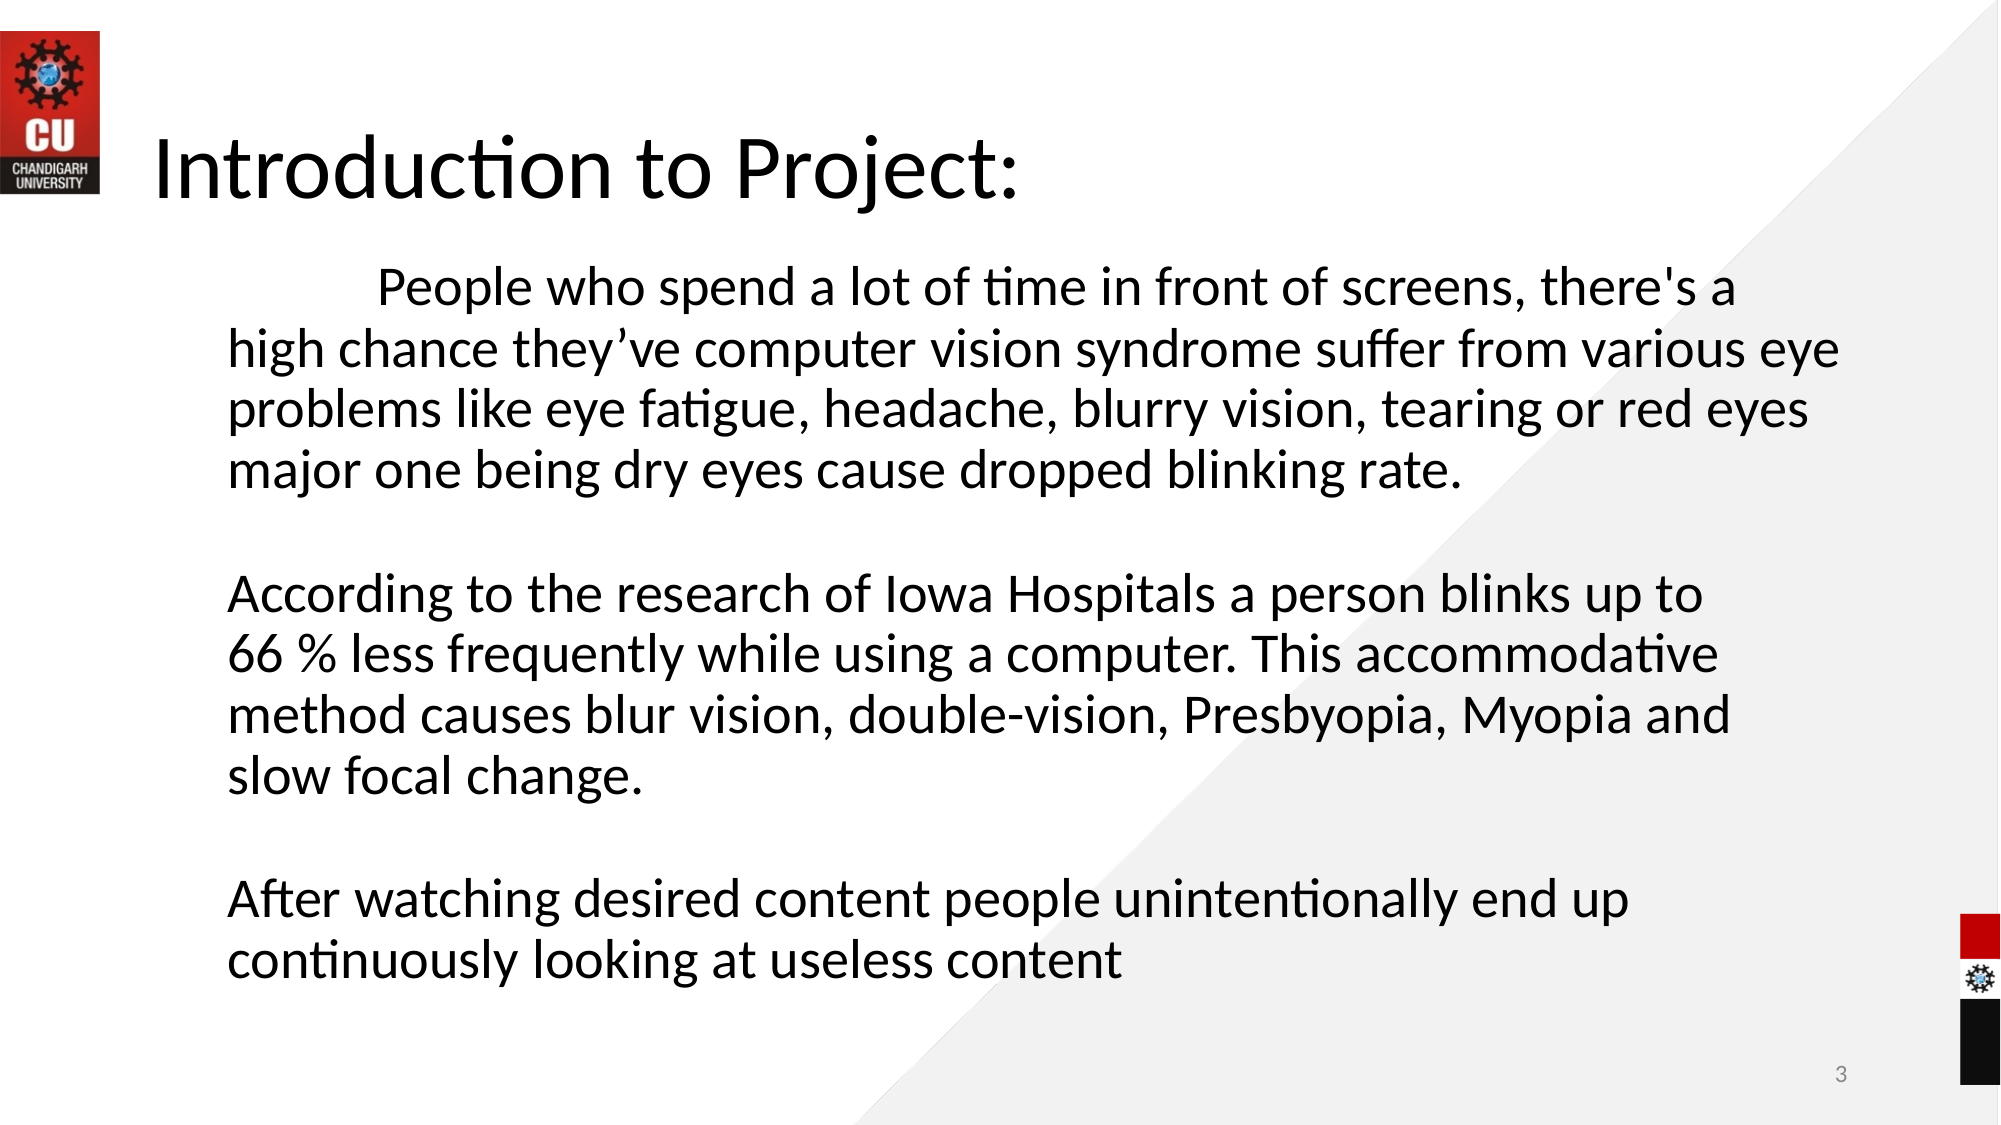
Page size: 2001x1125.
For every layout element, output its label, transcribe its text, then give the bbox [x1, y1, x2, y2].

list People who spend a lot of time in front of screens, there's a high chance they’ve computer vision syndrome suffer from various eye problems like eye fatigue, headache, blurry vision, tearing or red eyes major one being dry eyes cause dropped blinking rate. According to the research of Iowa Hospitals a person blinks up to 66 % less frequently while using a computer. This accommodative method causes blur vision, double-vision, Presbyopia, Myopia and slow focal change. After watching desired content people unintentionally end up continuously looking at useless content [137, 248, 1863, 1043]
picture [0, 0, 2001, 1125]
slide_number 3 [1412, 1042, 1863, 1103]
title Introduction to Project: [137, 59, 1863, 248]
